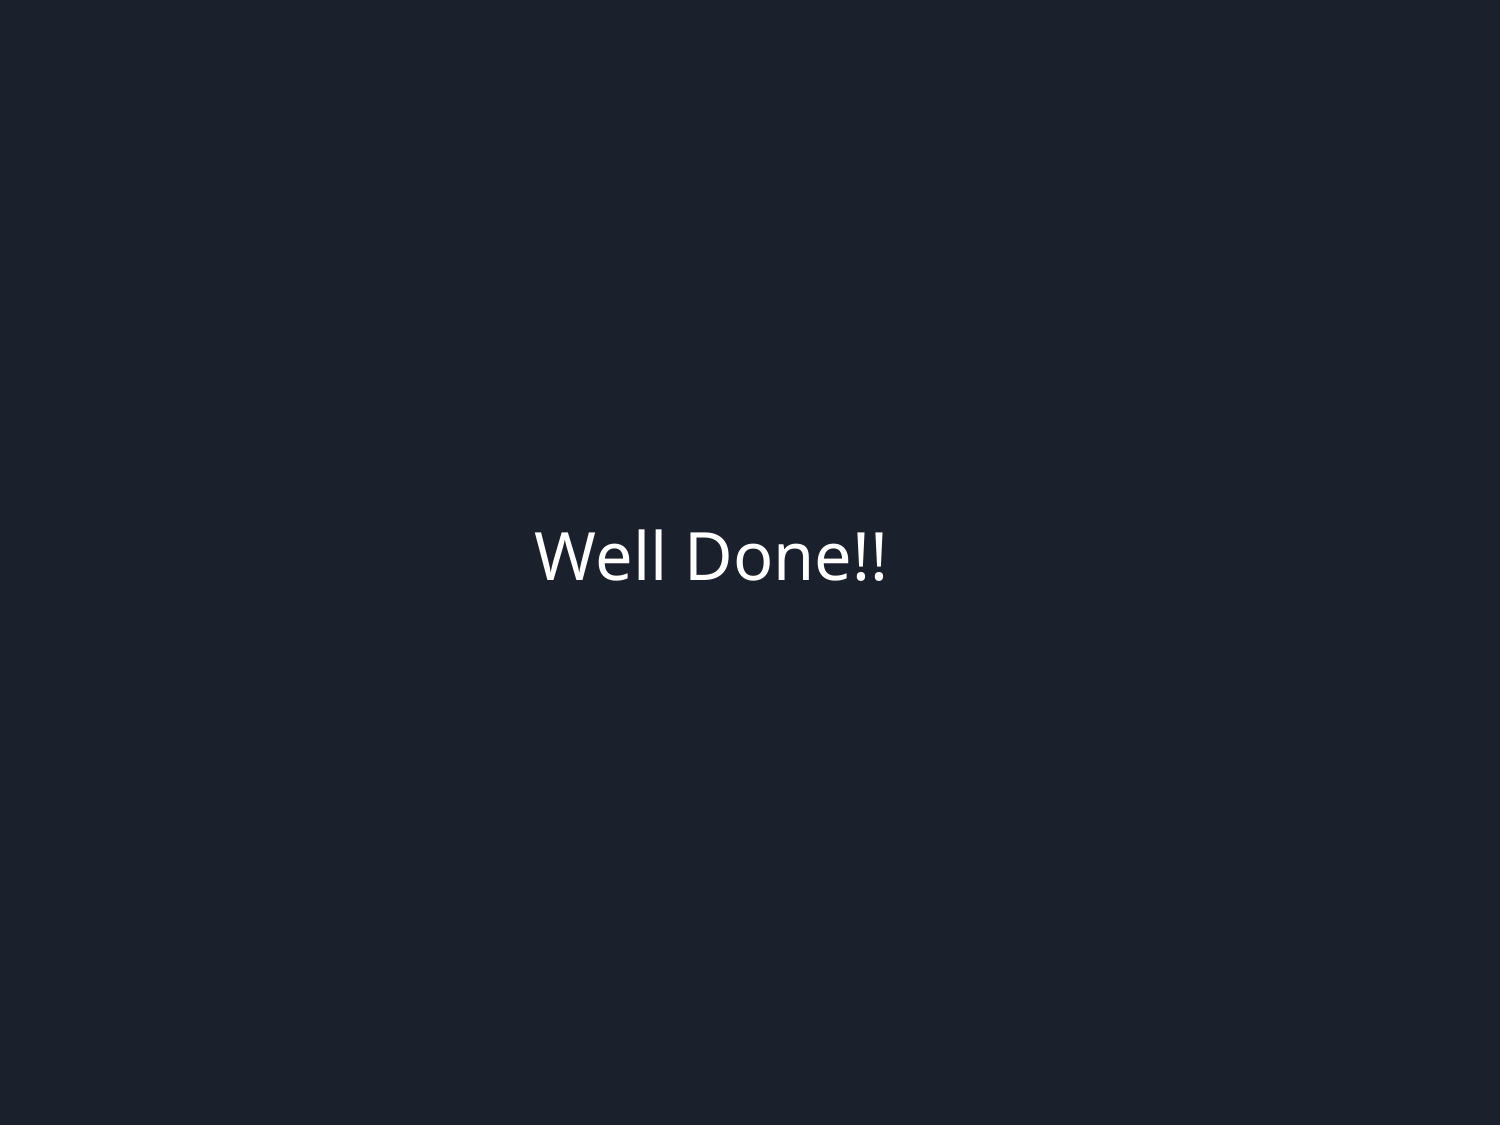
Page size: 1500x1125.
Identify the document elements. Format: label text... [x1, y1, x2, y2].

title Well Done!! [519, 506, 981, 619]
